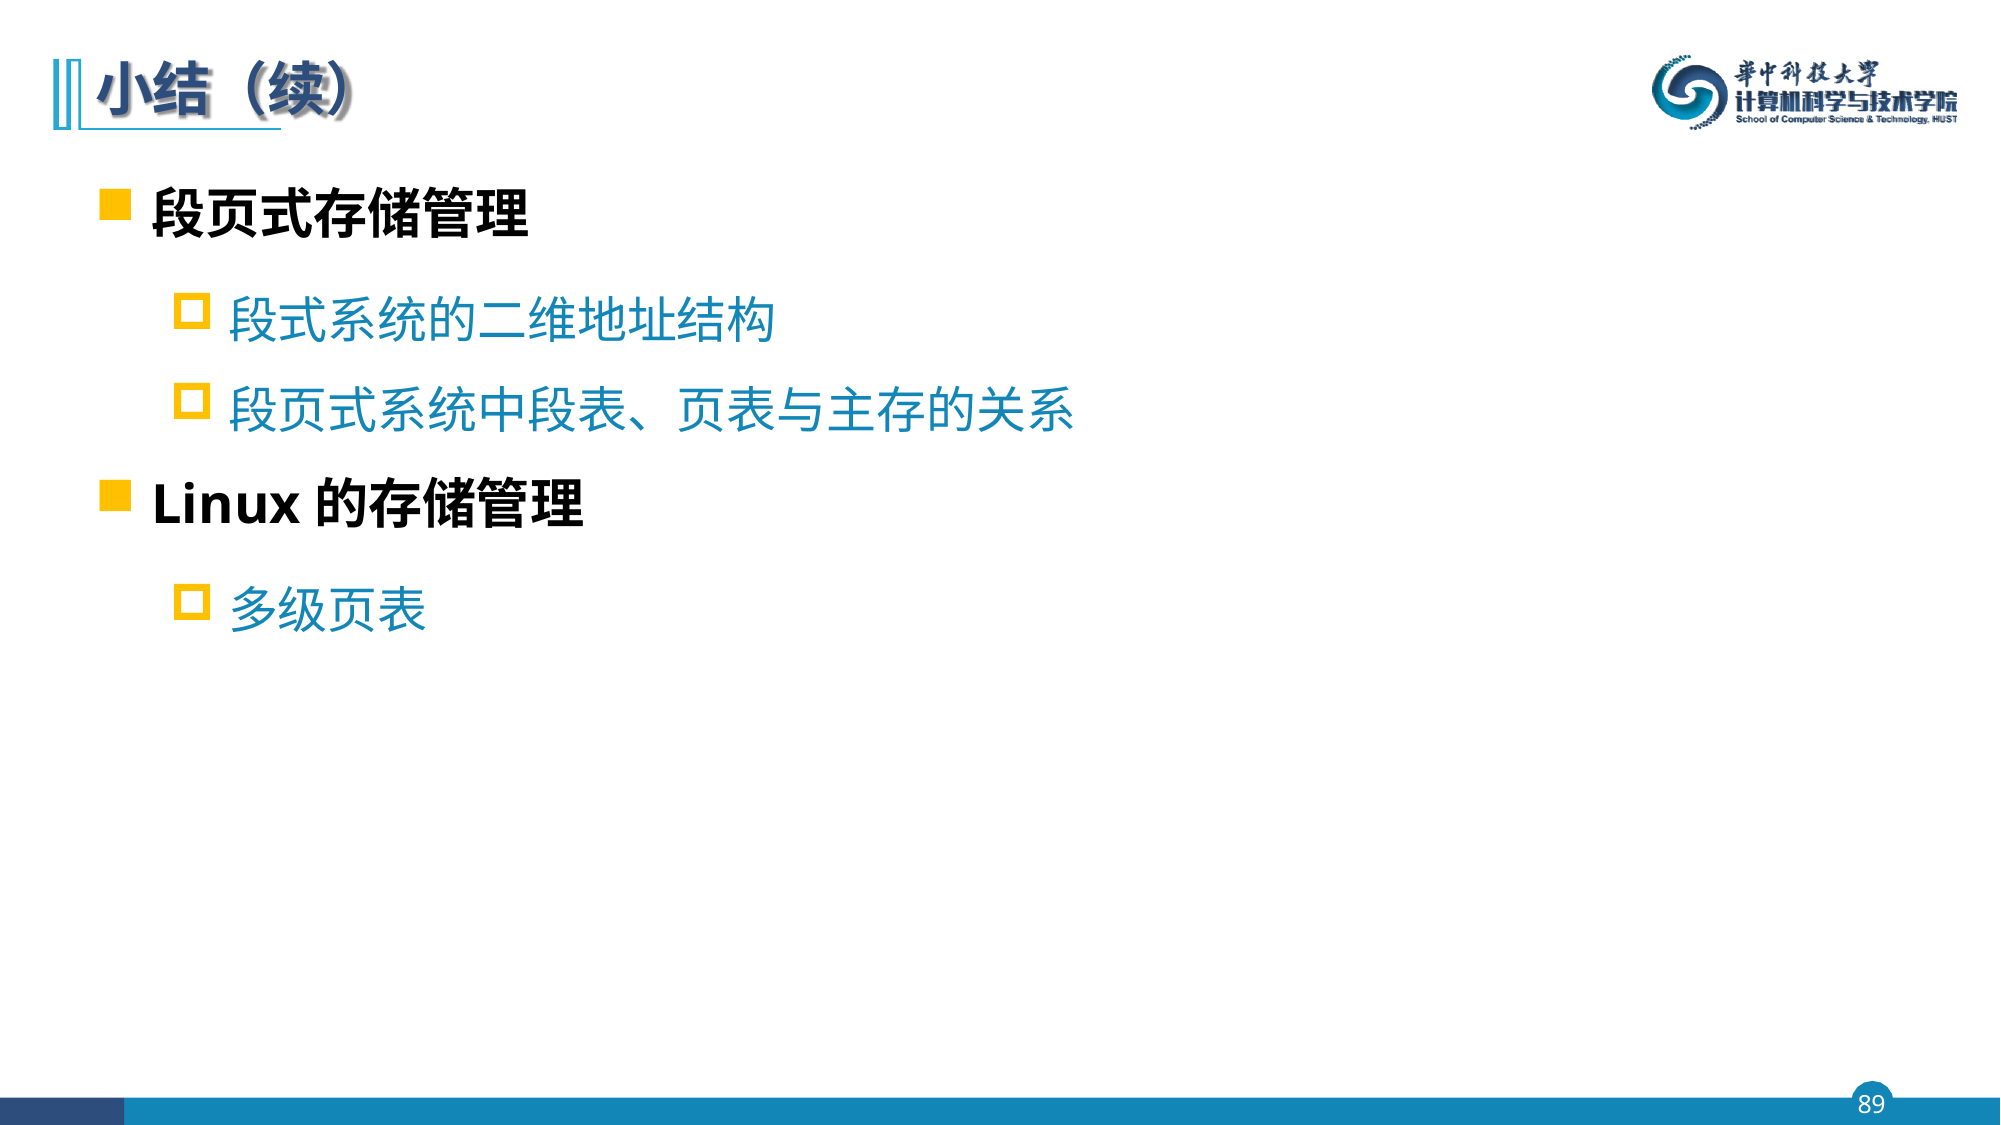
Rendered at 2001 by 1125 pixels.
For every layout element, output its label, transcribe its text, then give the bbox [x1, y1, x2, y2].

text_box 段页式存储管理 段式系统的二维地址结构 段页式系统中段表、页表与主存的关系 Linux的存储管理 多级页表 [92, 177, 1081, 639]
title 小结（续） [89, 49, 575, 240]
picture [1652, 55, 1684, 86]
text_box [0, 1080, 2000, 1125]
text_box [53, 32, 427, 163]
picture [1652, 55, 1958, 130]
